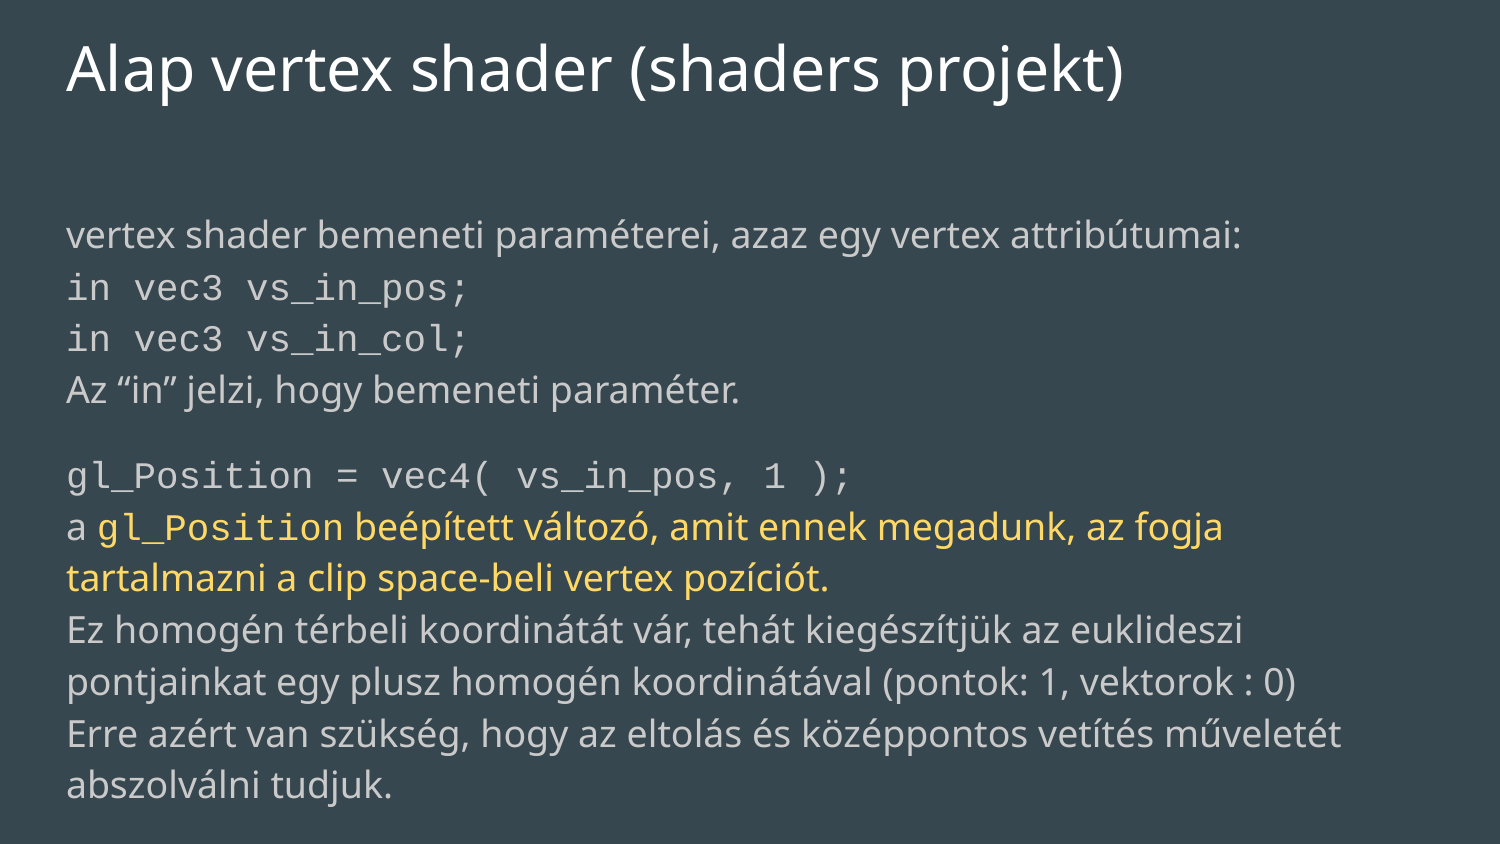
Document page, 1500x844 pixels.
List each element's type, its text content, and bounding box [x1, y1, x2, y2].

title Alap vertex shader (shaders projekt) [51, 13, 1449, 108]
list vertex shader bemeneti paraméterei, azaz egy vertex attribútumai: in vec3 vs_in_pos; in vec3 vs_in_col; Az “in” jelzi, hogy bemeneti paraméter. gl_Position = vec4( vs_in_pos, 1 ); a gl_Position beépített változó, amit ennek megadunk, az fogja tartalmazni a clip space-beli vertex pozíciót. Ez homogén térbeli koordinátát vár, tehát kiegészítjük az euklideszi pontjainkat egy plusz homogén koordinátával (pontok: 1, vektorok : 0) Erre azért van szükség, hogy az eltolás és középpontos vetítés műveletét abszolválni tudjuk. [51, 189, 1449, 801]
